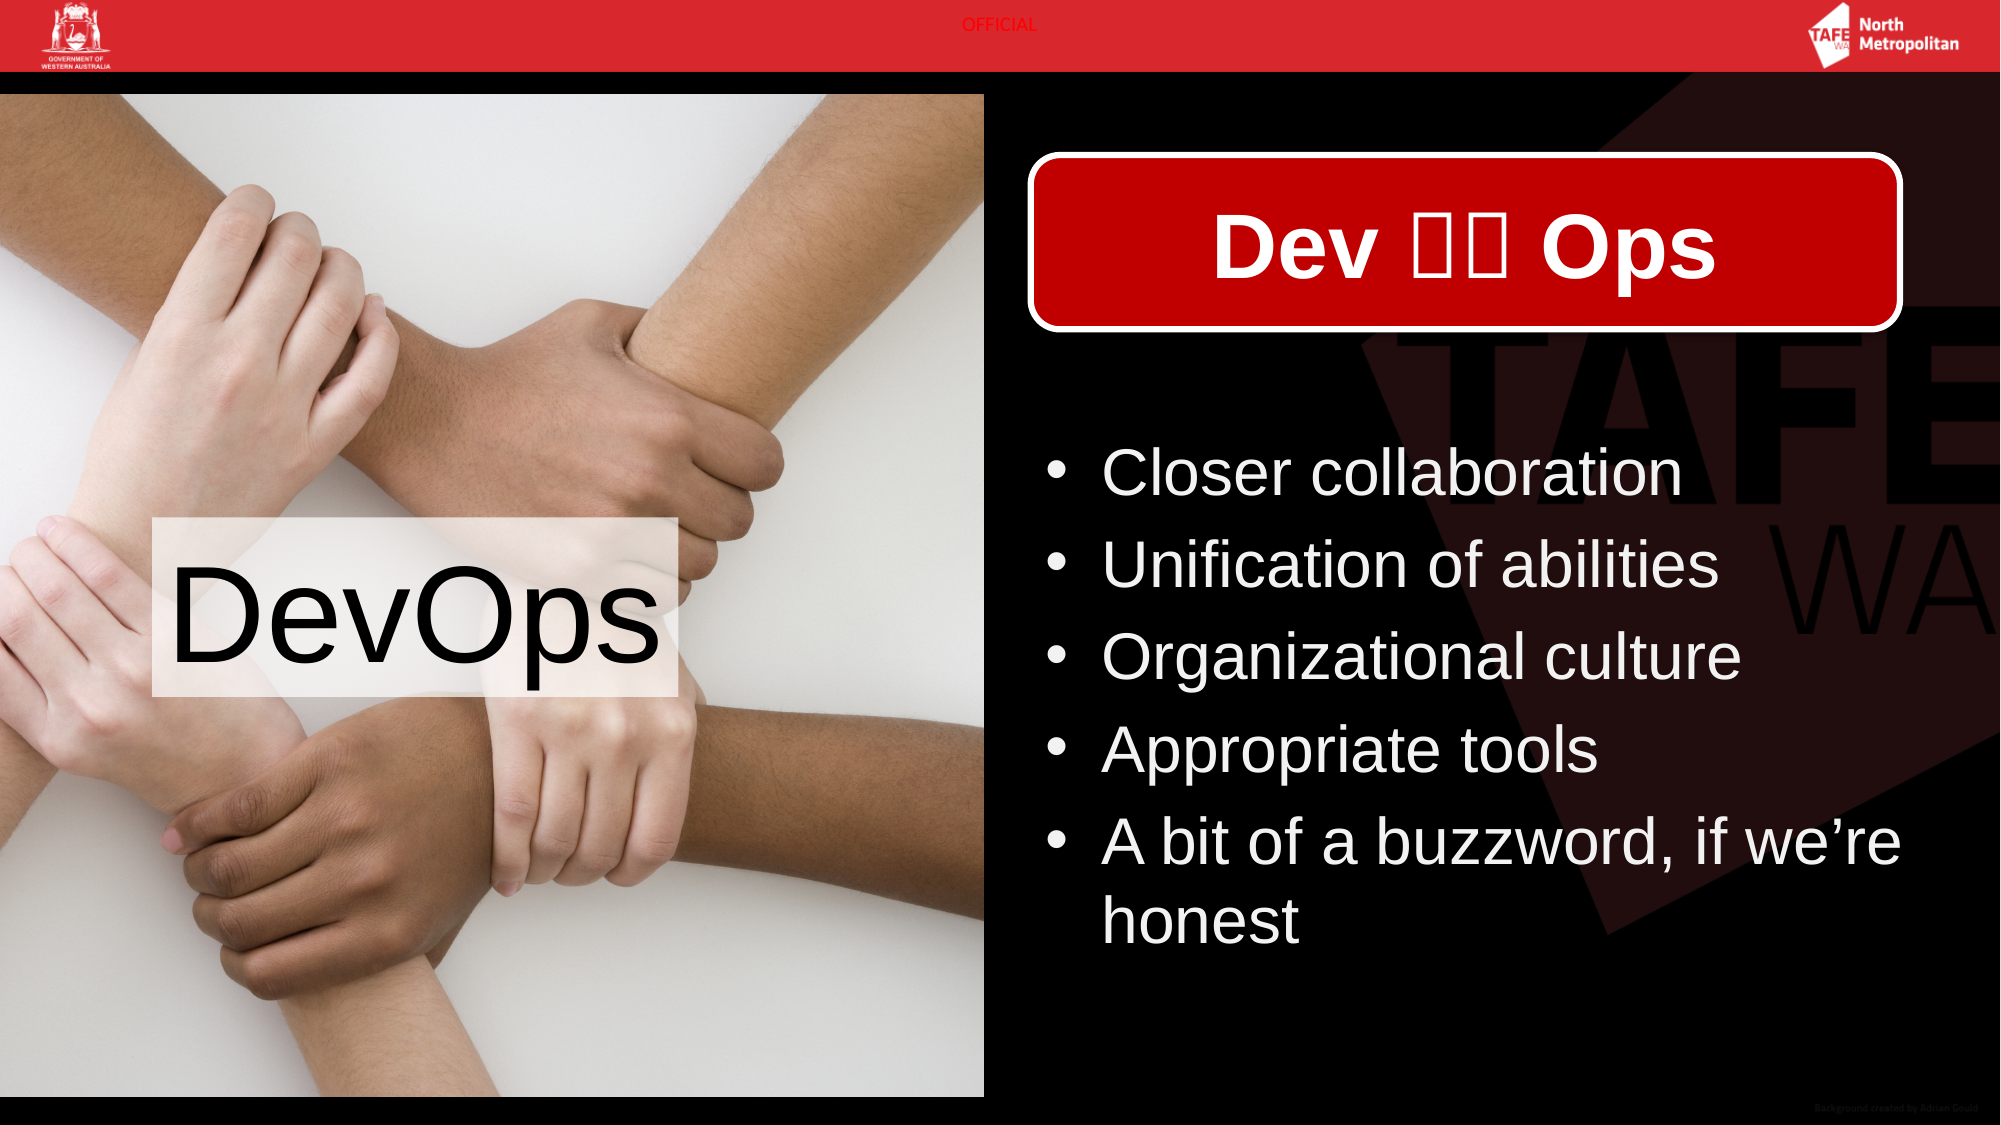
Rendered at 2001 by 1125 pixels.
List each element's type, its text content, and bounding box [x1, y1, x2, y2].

picture [0, 0, 2001, 1125]
text_box Closer collaboration Unification of abilities Organizational culture Appropriate tools A bit of a buzzword, if we’re honest [1030, 421, 1972, 970]
text_box Dev  Ops [1027, 151, 1904, 333]
